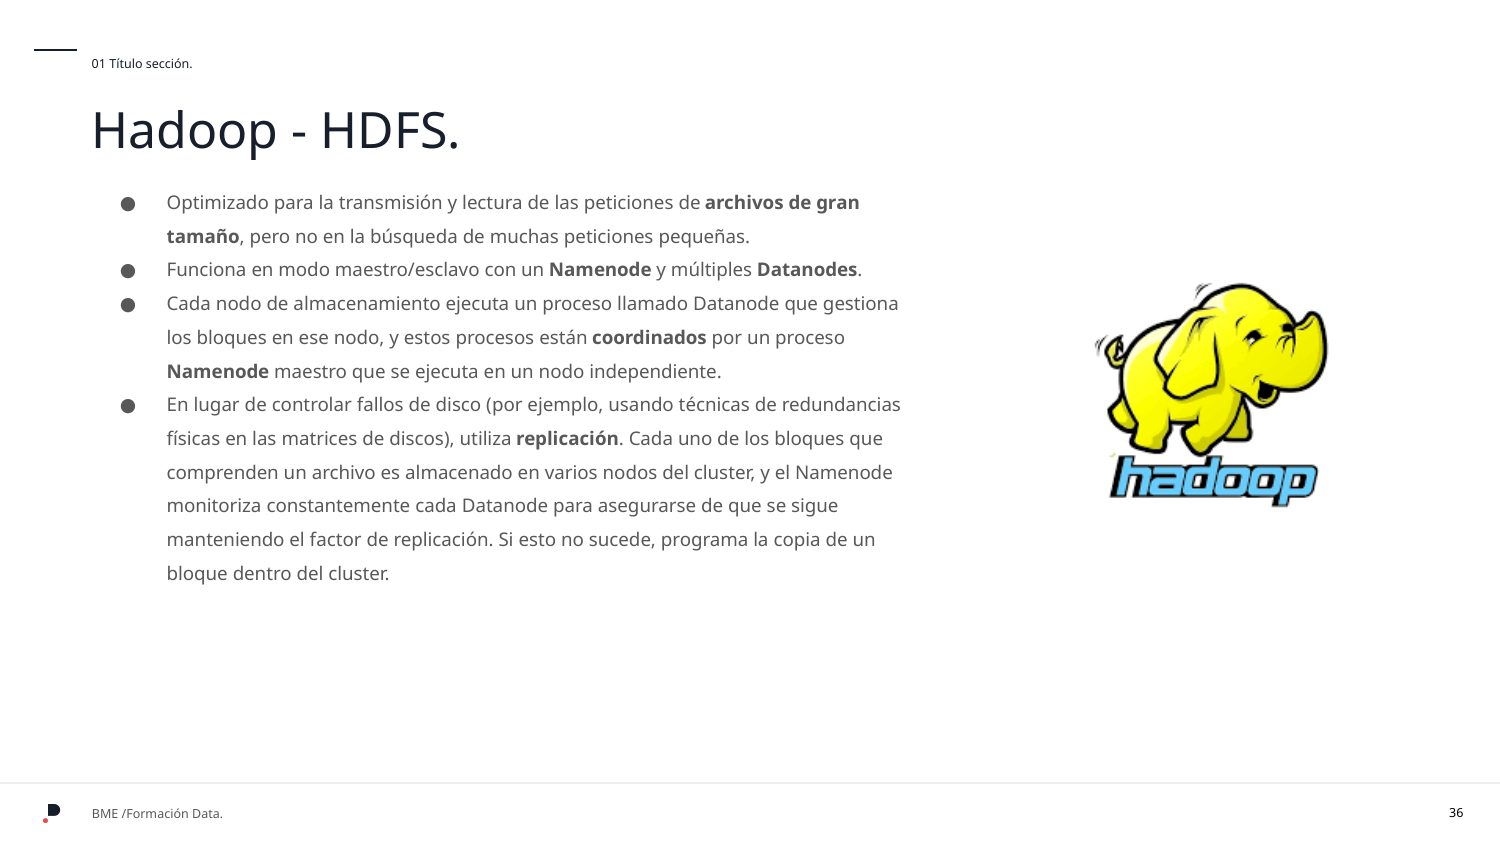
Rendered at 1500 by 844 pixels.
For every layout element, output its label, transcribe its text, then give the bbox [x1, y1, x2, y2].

picture [1053, 191, 1372, 582]
text_box Hadoop - HDFS. [91, 98, 750, 163]
picture [43, 804, 61, 823]
list Optimizado para la transmisión y lectura de las peticiones de archivos de gran tamaño, pero no en la búsqueda de muchas peticiones pequeñas. Funciona en modo maestro/esclavo con un Namenode y múltiples Datanodes. Cada nodo de almacenamiento ejecuta un proceso llamado Datanode que gestiona los bloques en ese nodo, y estos procesos están coordinados por un proceso Namenode maestro que se ejecuta en un nodo independiente. En lugar de controlar fallos de disco (por ejemplo, usando técnicas de redundancias físicas en las matrices de discos), utiliza replicación. Cada uno de los bloques que comprenden un archivo es almacenado en varios nodos del cluster, y el Namenode monitoriza constantemente cada Datanode para asegurarse de que se sigue manteniendo el factor de replicación. Si esto no sucede, programa la copia de un bloque dentro del cluster. [91, 179, 902, 652]
text_box 01 Título sección. [91, 40, 210, 66]
